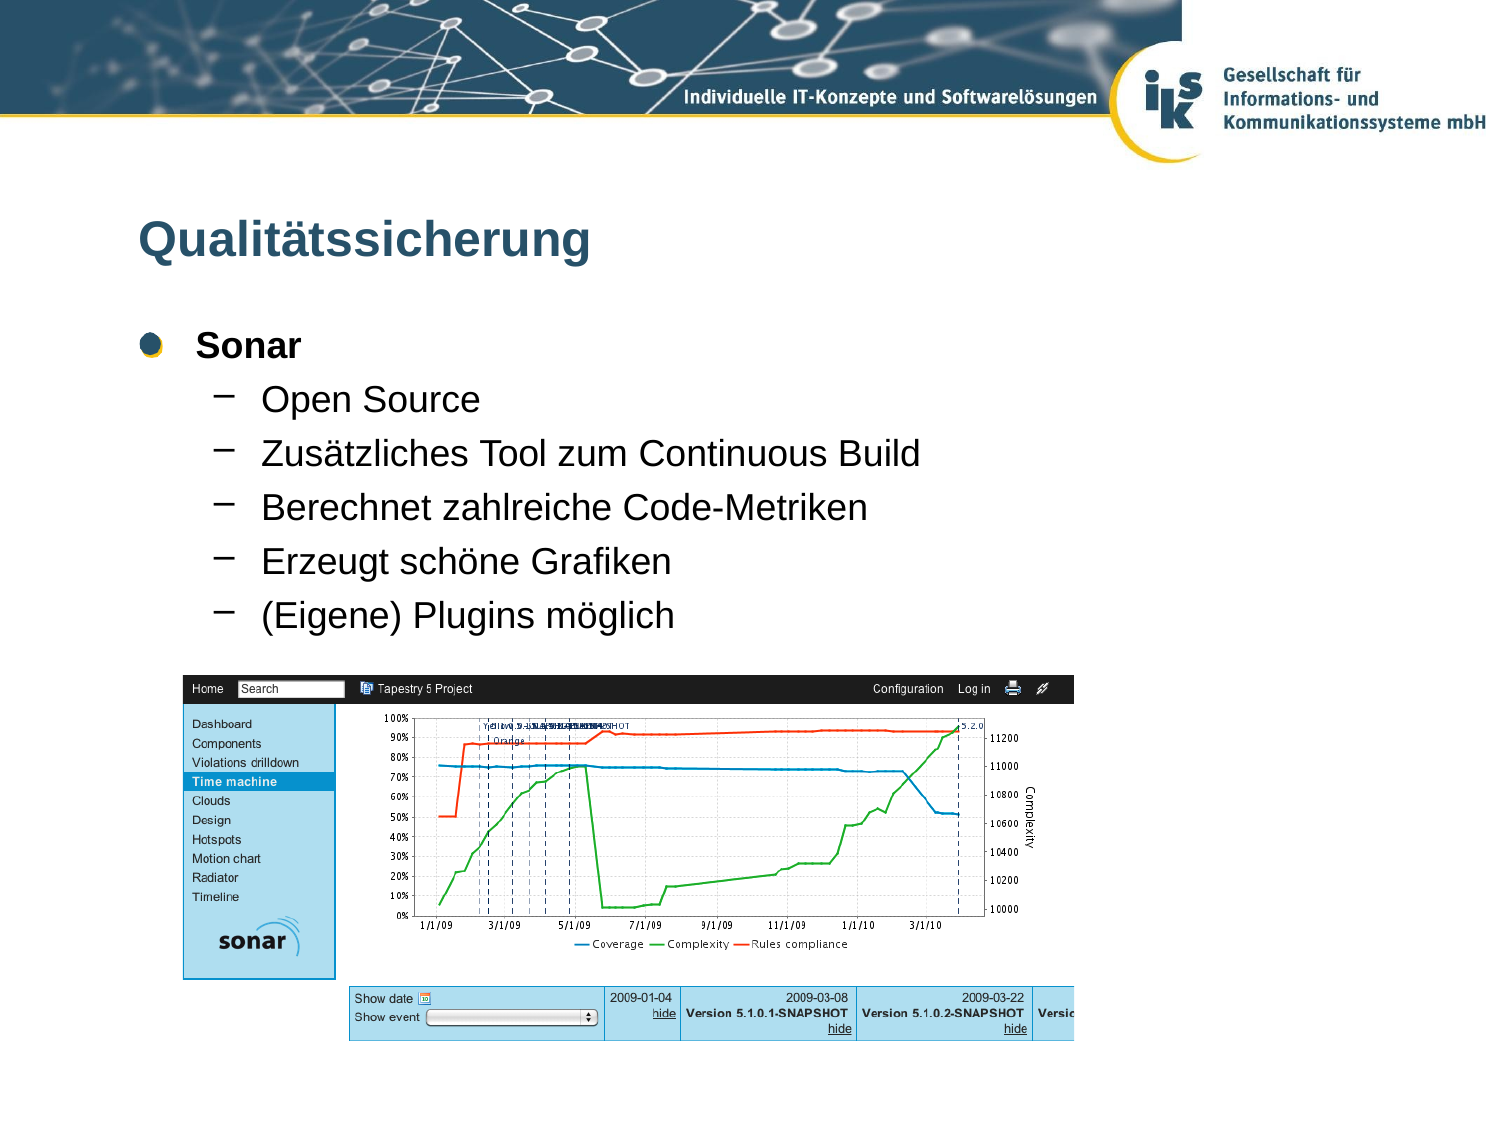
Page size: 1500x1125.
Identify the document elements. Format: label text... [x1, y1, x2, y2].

picture [0, 0, 1486, 170]
text_box Sonar Open Source Zusätzliches Tool zum Continuous Build Berechnet zahlreiche Code-Metriken Erzeugt schöne Grafiken (Eigene) Plugins möglich [193, 309, 931, 636]
title Qualitätssicherung [136, 204, 595, 395]
text_box [182, 675, 1075, 1042]
text_box [139, 332, 163, 358]
